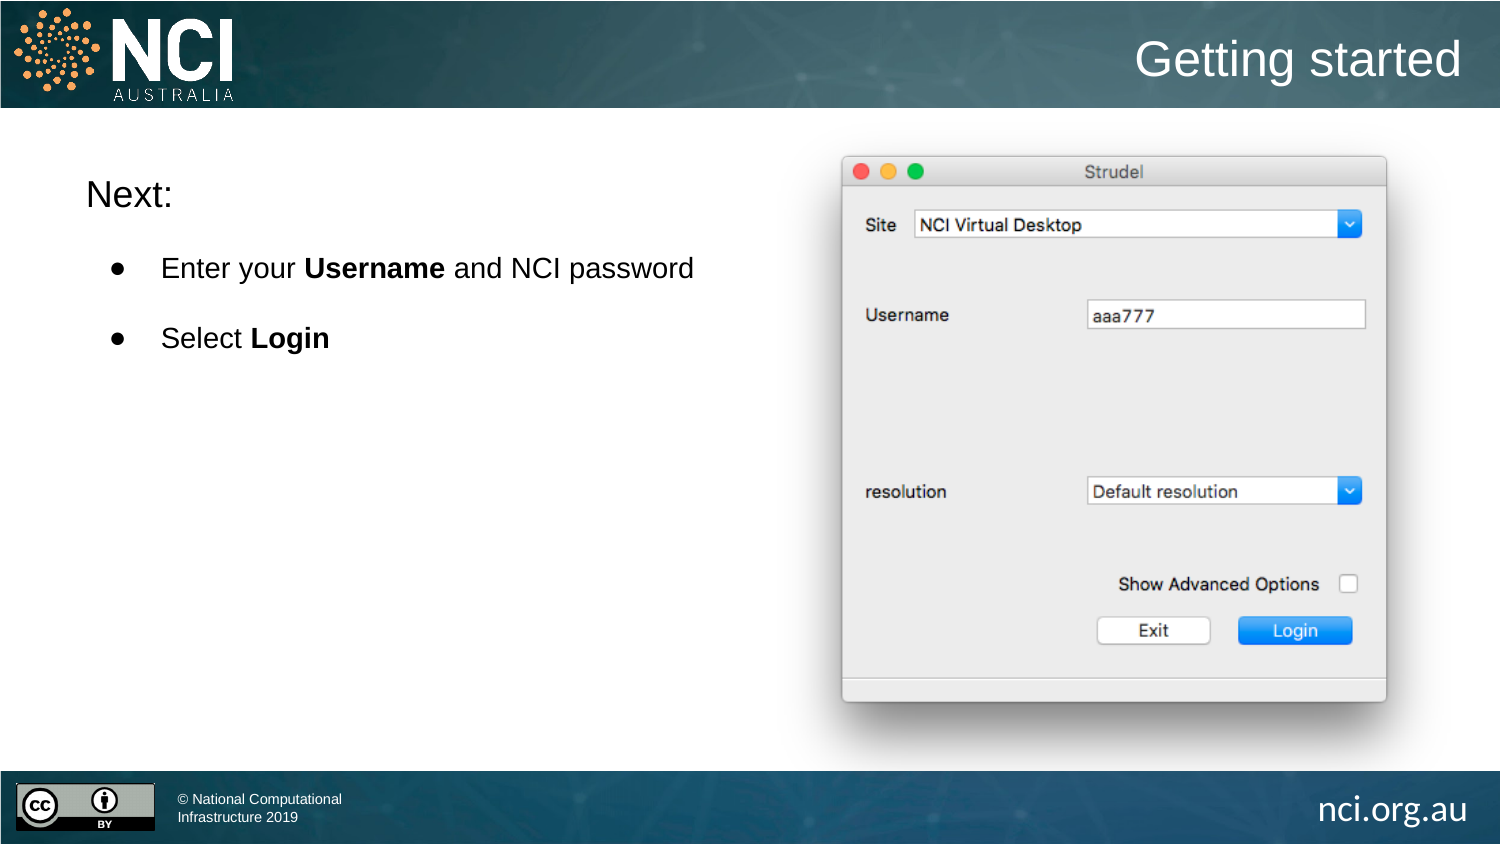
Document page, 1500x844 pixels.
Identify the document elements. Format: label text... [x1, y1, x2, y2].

picture [2, 113, 1500, 844]
list Next: Enter your Username and NCI password Select Login [70, 154, 761, 710]
title Getting started [320, 18, 1478, 94]
picture [2, 2, 1500, 108]
